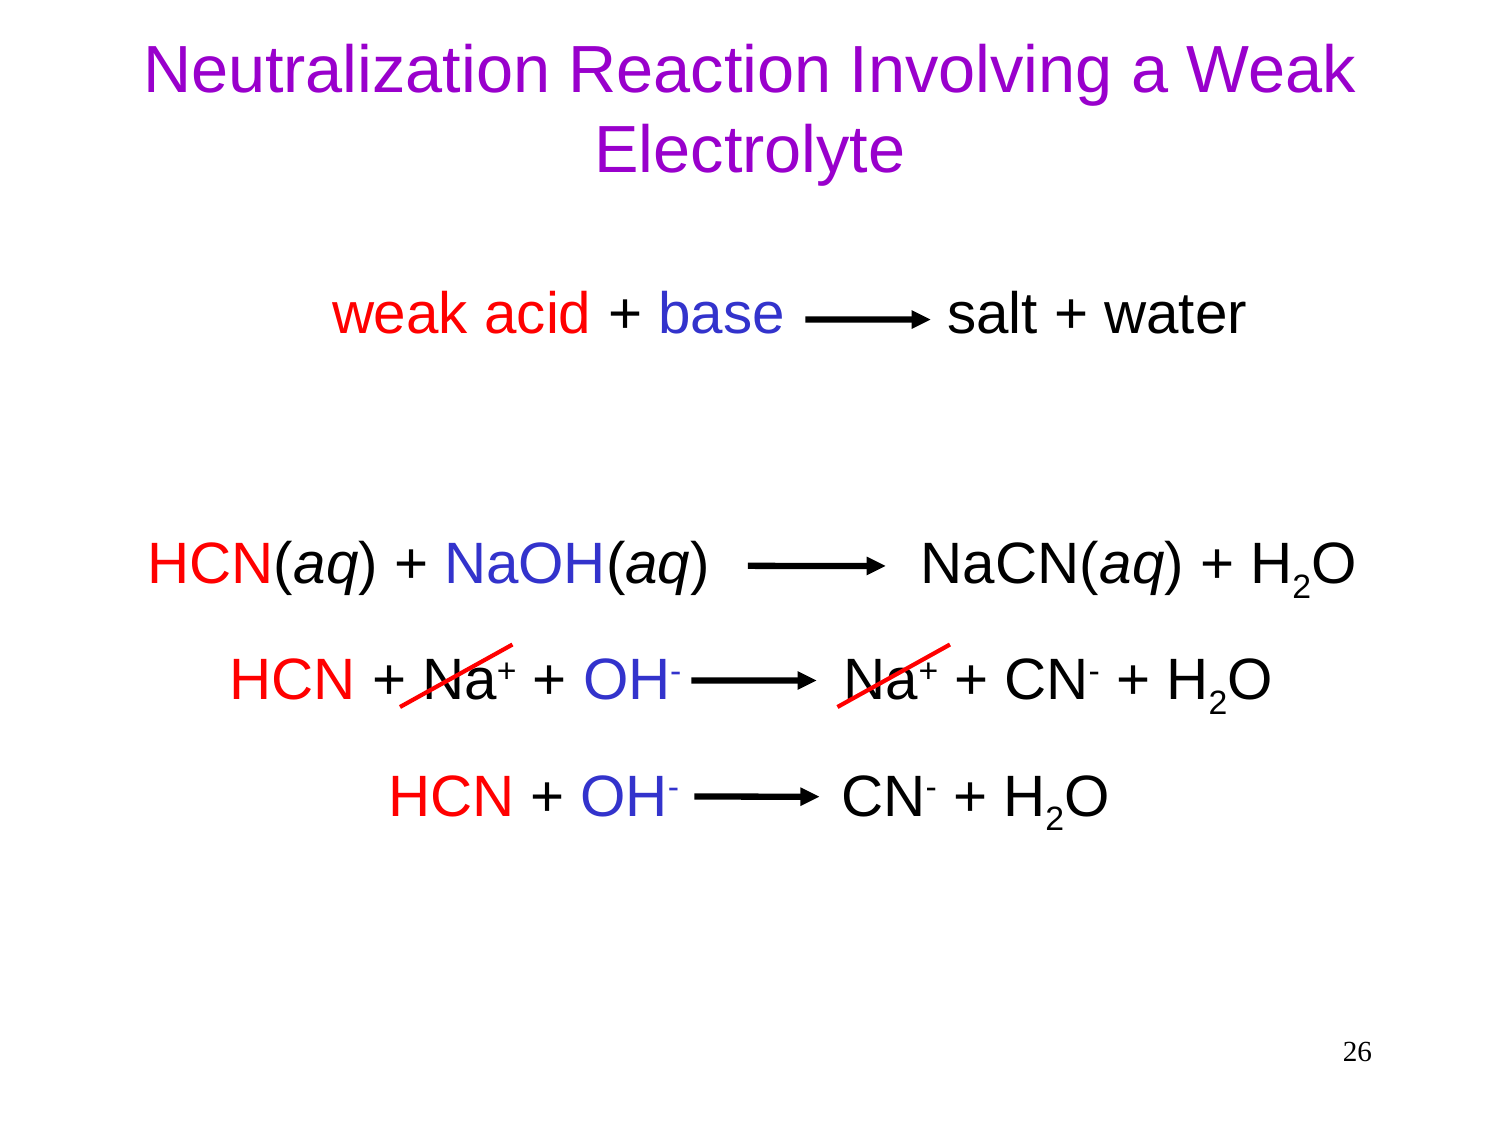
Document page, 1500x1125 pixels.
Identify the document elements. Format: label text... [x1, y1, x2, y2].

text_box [207, 633, 1296, 720]
slide_number 26 [1074, 1024, 1388, 1101]
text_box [106, 517, 1399, 604]
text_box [368, 749, 1129, 836]
title Neutralization Reaction Involving a Weak Electrolyte [112, 50, 1388, 163]
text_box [317, 267, 1263, 354]
